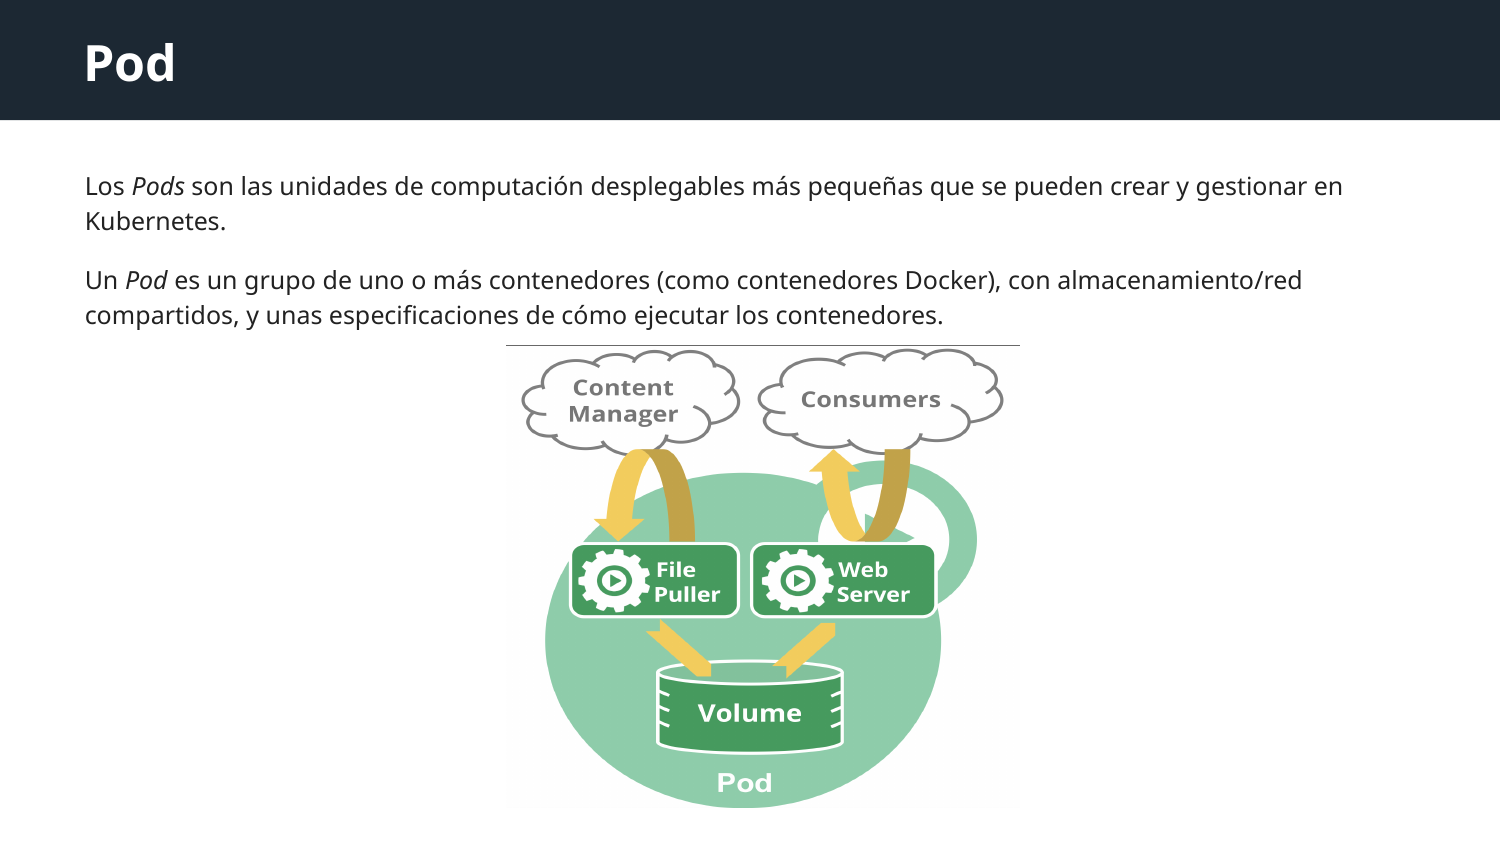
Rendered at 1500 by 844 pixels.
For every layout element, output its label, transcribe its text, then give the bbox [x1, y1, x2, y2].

text_box [0, 0, 1500, 121]
text_box Pod [83, 31, 1444, 89]
picture [506, 345, 1021, 809]
text_box Los Pods son las unidades de computación desplegables más pequeñas que se pueden crear y gestionar en Kubernetes. Un Pod es un grupo de uno o más contenedores (como contenedores Docker), con almacenamiento/red compartidos, y unas especificaciones de cómo ejecutar los contenedores. [69, 151, 1457, 434]
